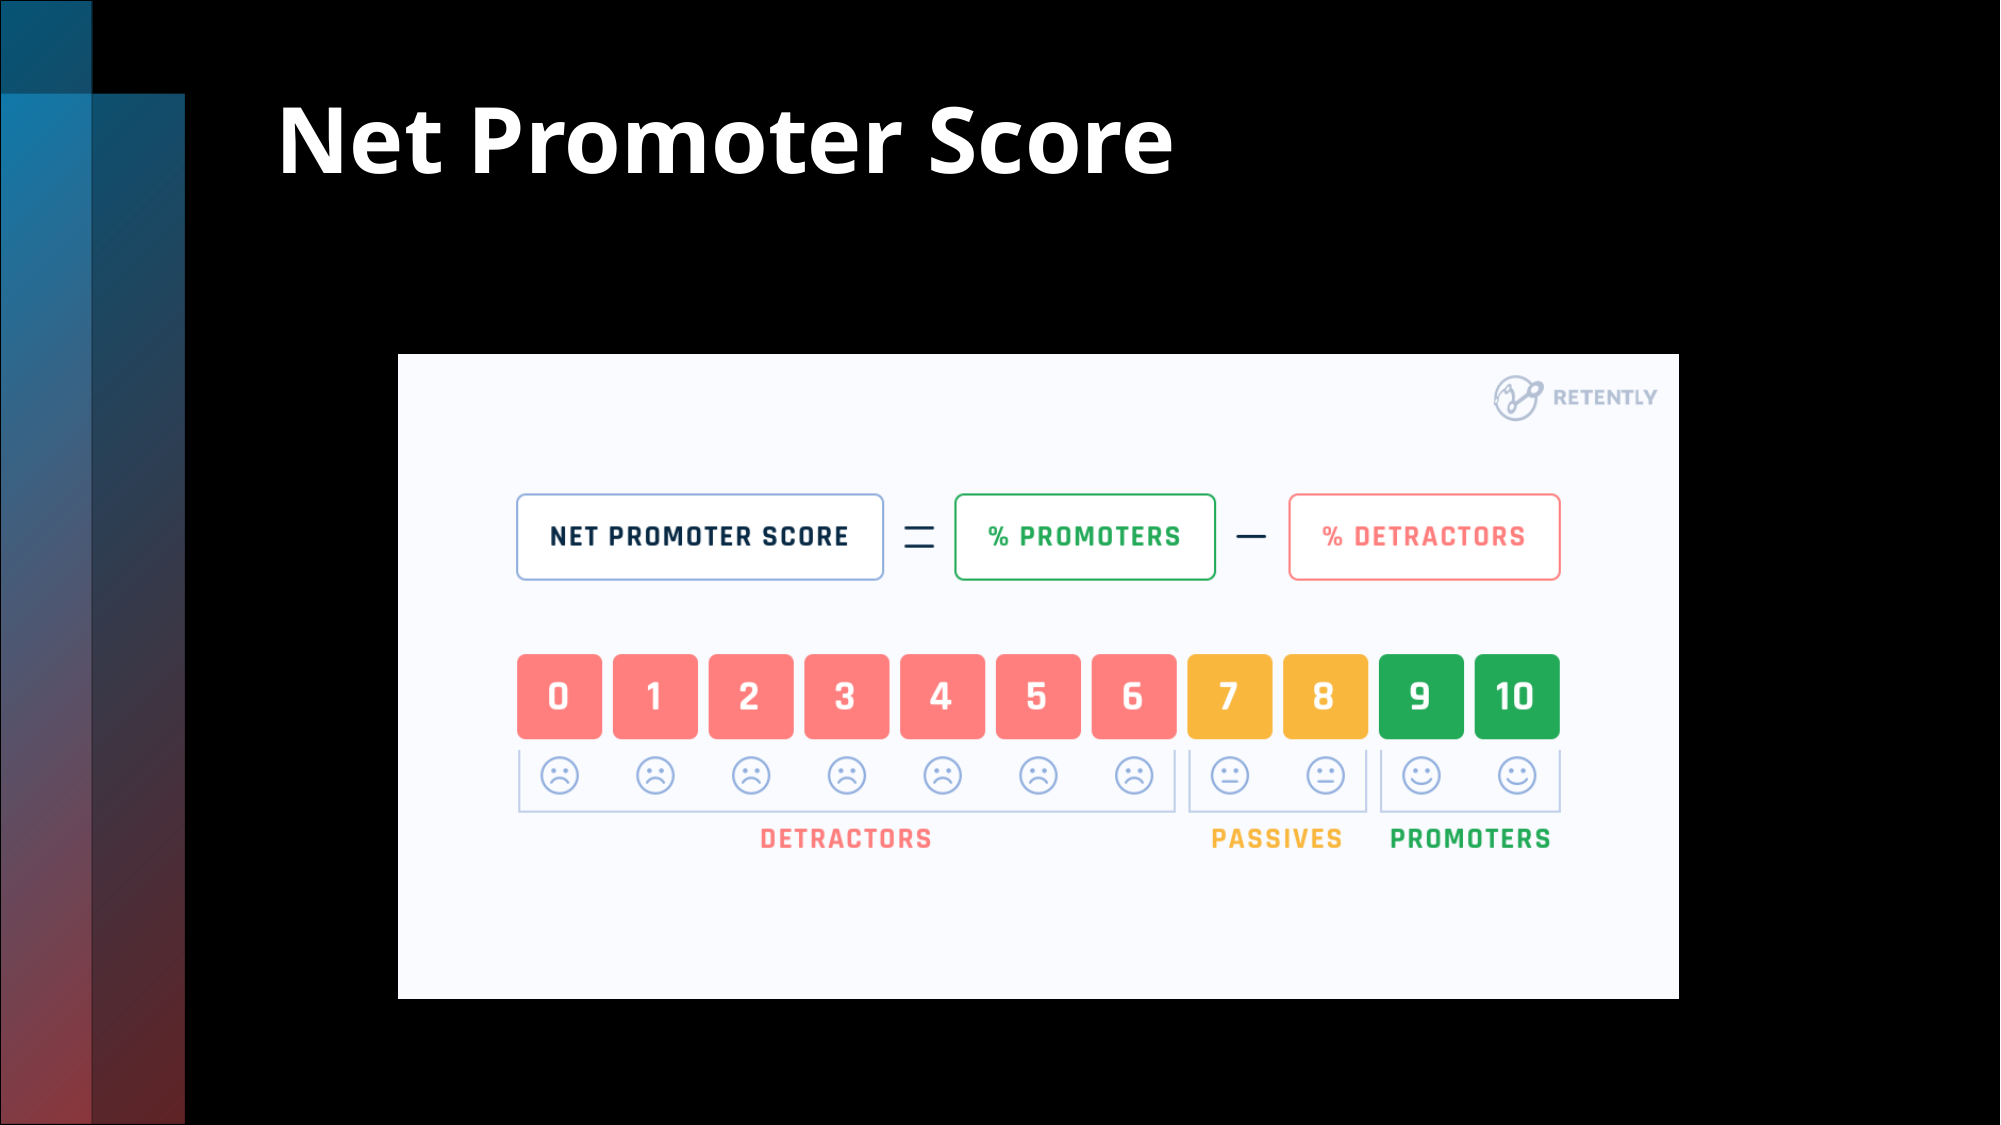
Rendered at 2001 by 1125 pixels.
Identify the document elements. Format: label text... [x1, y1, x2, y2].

title Net Promoter Score [260, 74, 1817, 329]
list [398, 354, 1679, 999]
